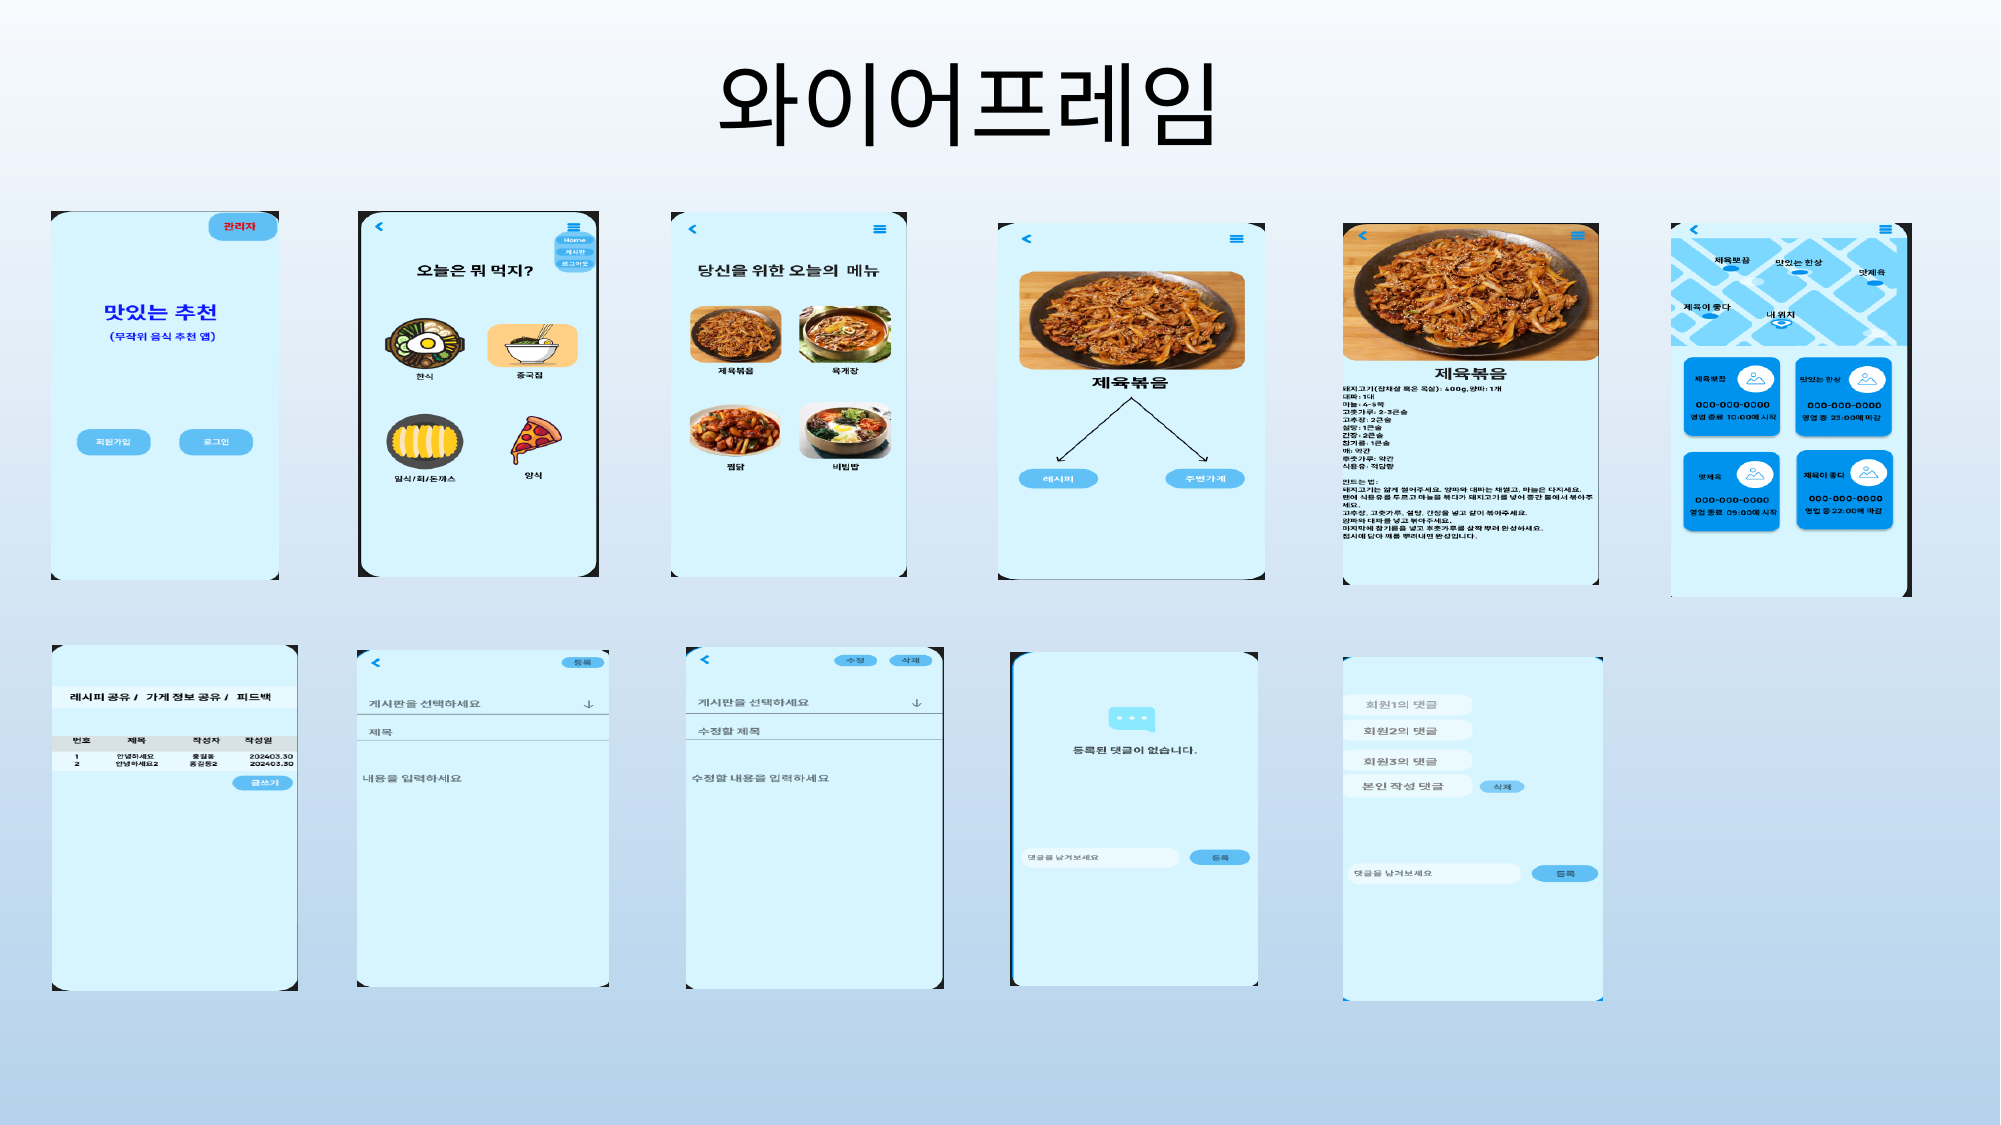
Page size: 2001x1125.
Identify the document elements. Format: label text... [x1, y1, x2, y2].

picture [358, 211, 599, 577]
picture [51, 645, 298, 991]
picture [1343, 657, 1603, 1001]
picture [686, 647, 944, 989]
title 와이어프레임 [120, 0, 1846, 212]
picture [671, 212, 907, 577]
picture [357, 650, 609, 988]
picture [1010, 652, 1258, 986]
picture [1671, 223, 1912, 597]
picture [51, 211, 279, 580]
picture [1343, 223, 1599, 585]
picture [998, 223, 1265, 580]
